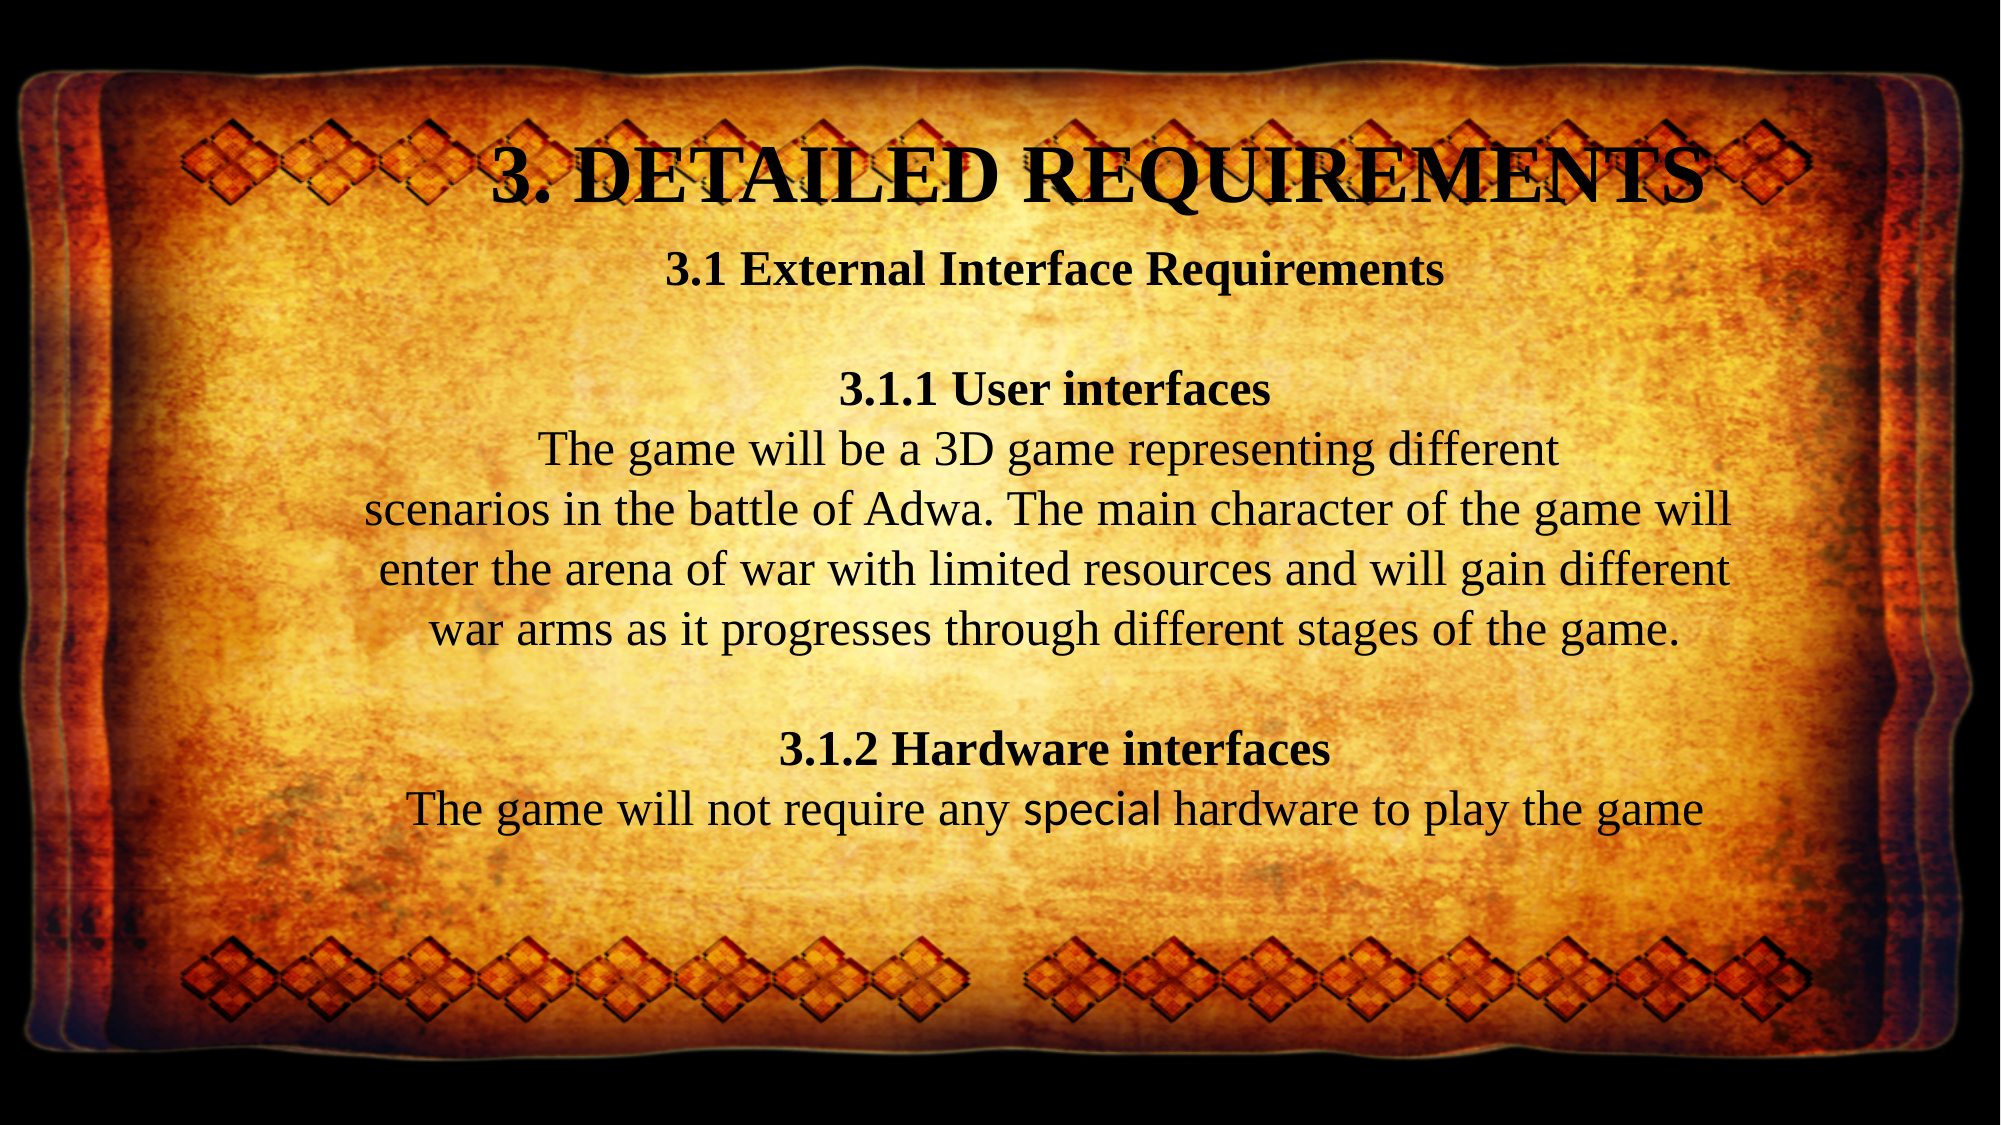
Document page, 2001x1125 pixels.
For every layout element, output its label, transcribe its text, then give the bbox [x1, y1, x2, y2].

picture [0, 0, 2001, 1125]
text_box 3. DETAILED REQUIREMENTS [475, 111, 1722, 227]
text_box 3.1 External Interface Requirements 3.1.1 User interfaces The game will be a 3D game representing different scenarios in the battle of Adwa. The main character of the game will enter the arena of war with limited resources and will gain different war arms as it progresses through different stages of the game. 3.1.2 Hardware interfaces The game will not require any special hardware to play the game [349, 228, 1761, 843]
